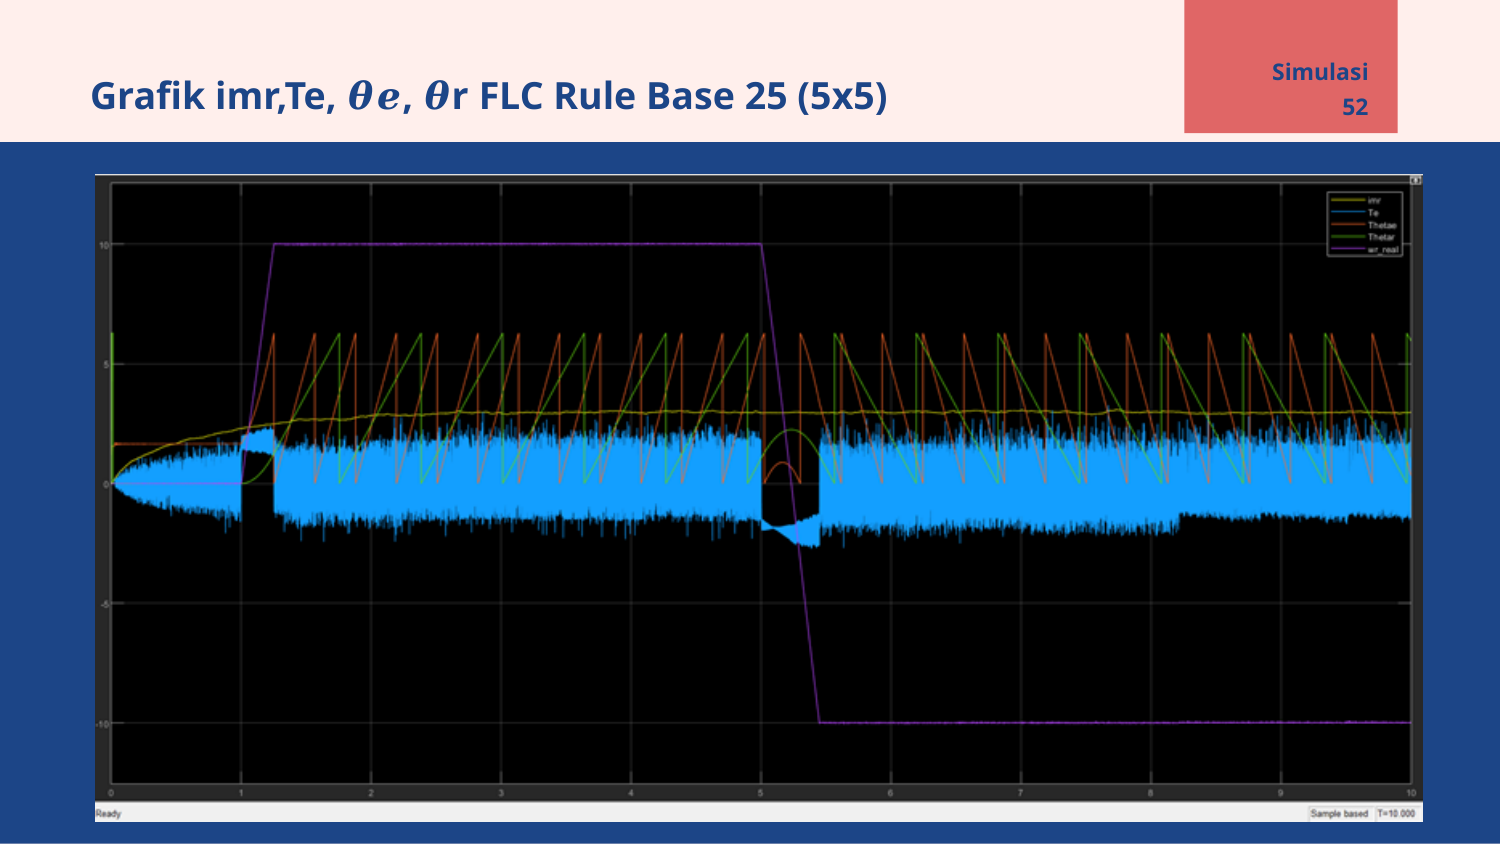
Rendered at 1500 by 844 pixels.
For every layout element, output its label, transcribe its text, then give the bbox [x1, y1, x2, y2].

title Simulasi [1111, 21, 1384, 101]
slide_number 52 [1293, 77, 1384, 143]
text_box [0, 142, 1500, 844]
list Grafik imr,Te, 𝜽𝒆, 𝜽r FLC Rule Base 25 (5x5) [0, 49, 1074, 110]
picture [95, 174, 1424, 822]
